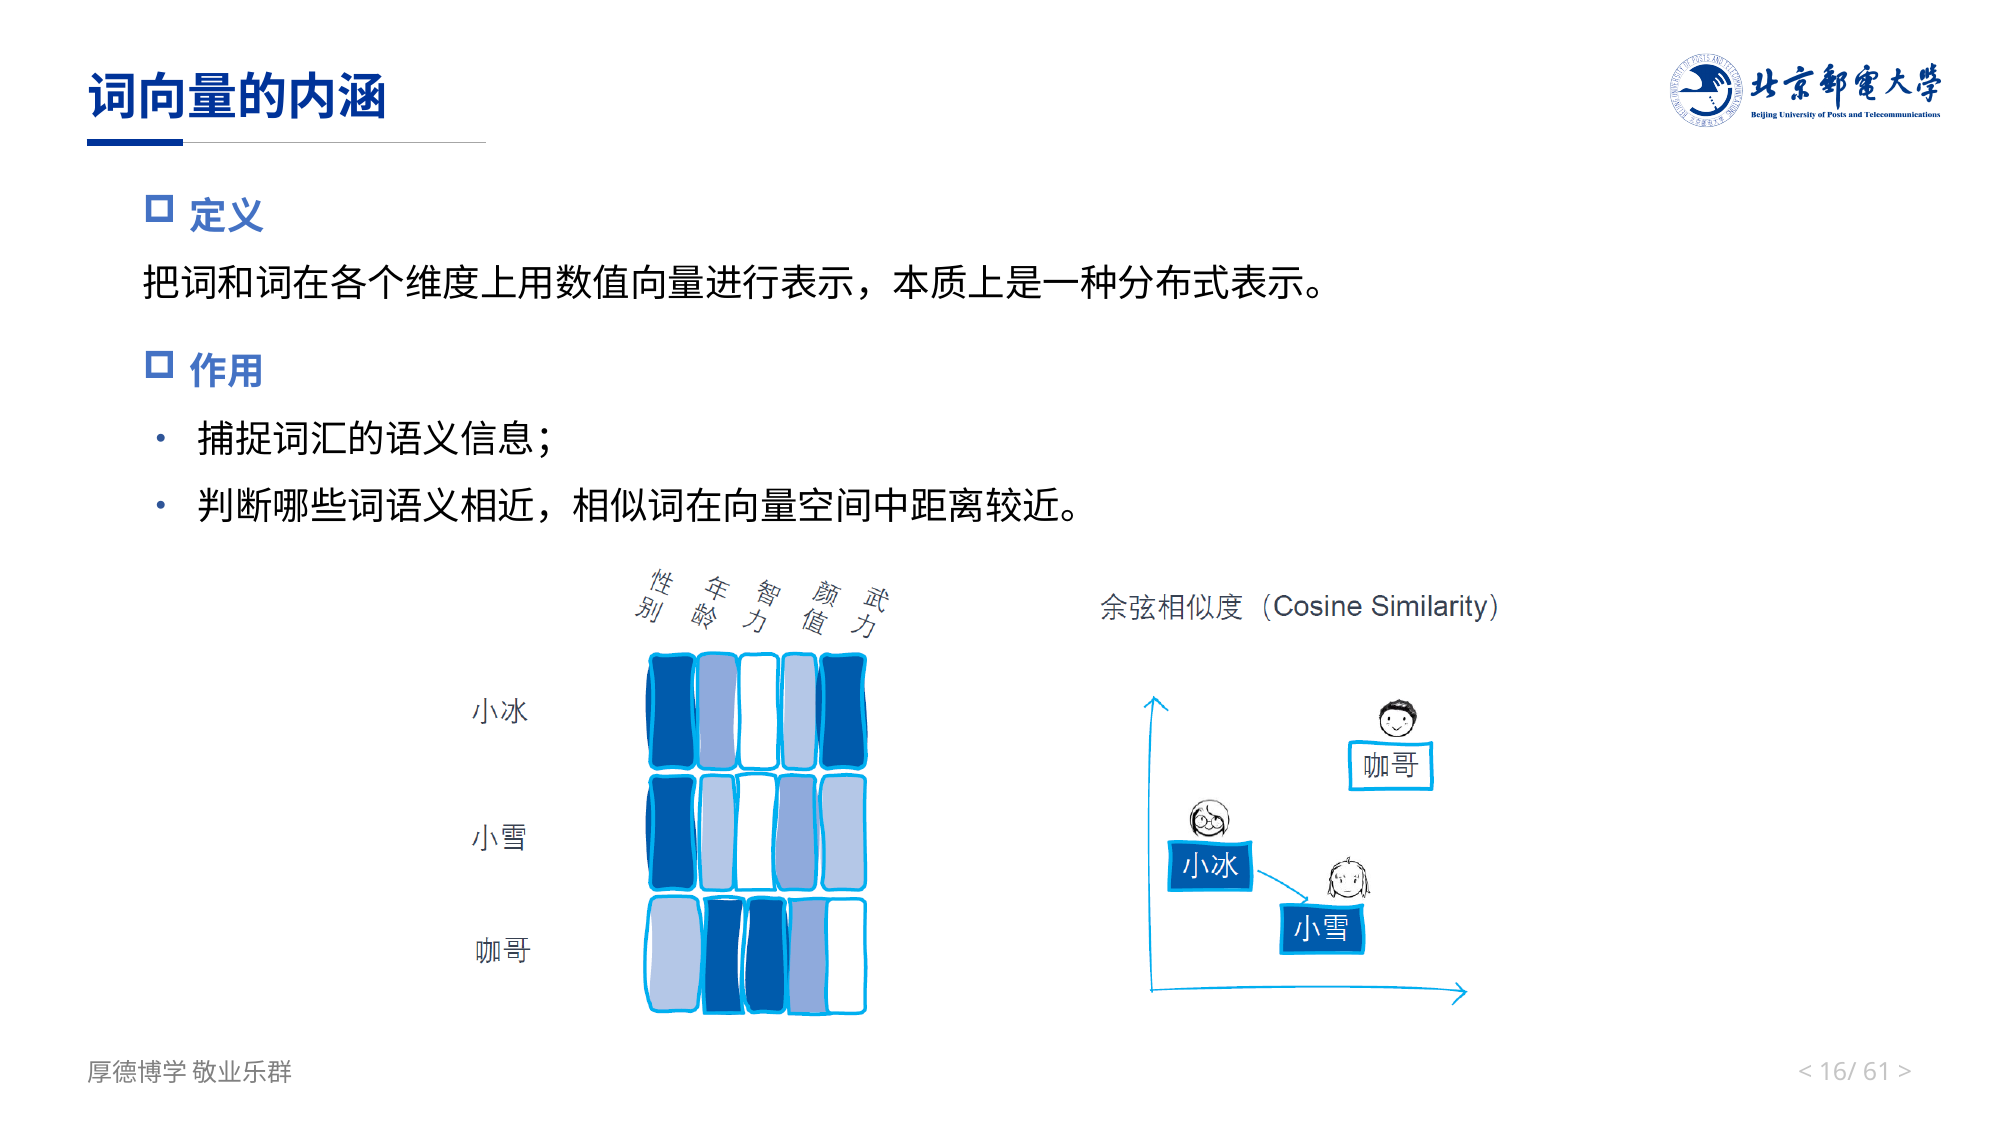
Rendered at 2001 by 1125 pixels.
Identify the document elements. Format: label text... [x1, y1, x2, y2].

text_box 定义 把词和词在各个维度上用数值向量进行表示，本质上是一种分布式表示。 [128, 161, 1614, 312]
picture [1662, 47, 1949, 134]
picture [386, 528, 1541, 1028]
slide_number < 15/ 61 > [1477, 1048, 1928, 1097]
title 词向量的内涵 [71, 48, 1558, 150]
text_box 作用 • 捕捉词汇的语义信息； • 判断哪些词语义相近，相似词在向量空间中距离较近。 [128, 317, 1614, 535]
